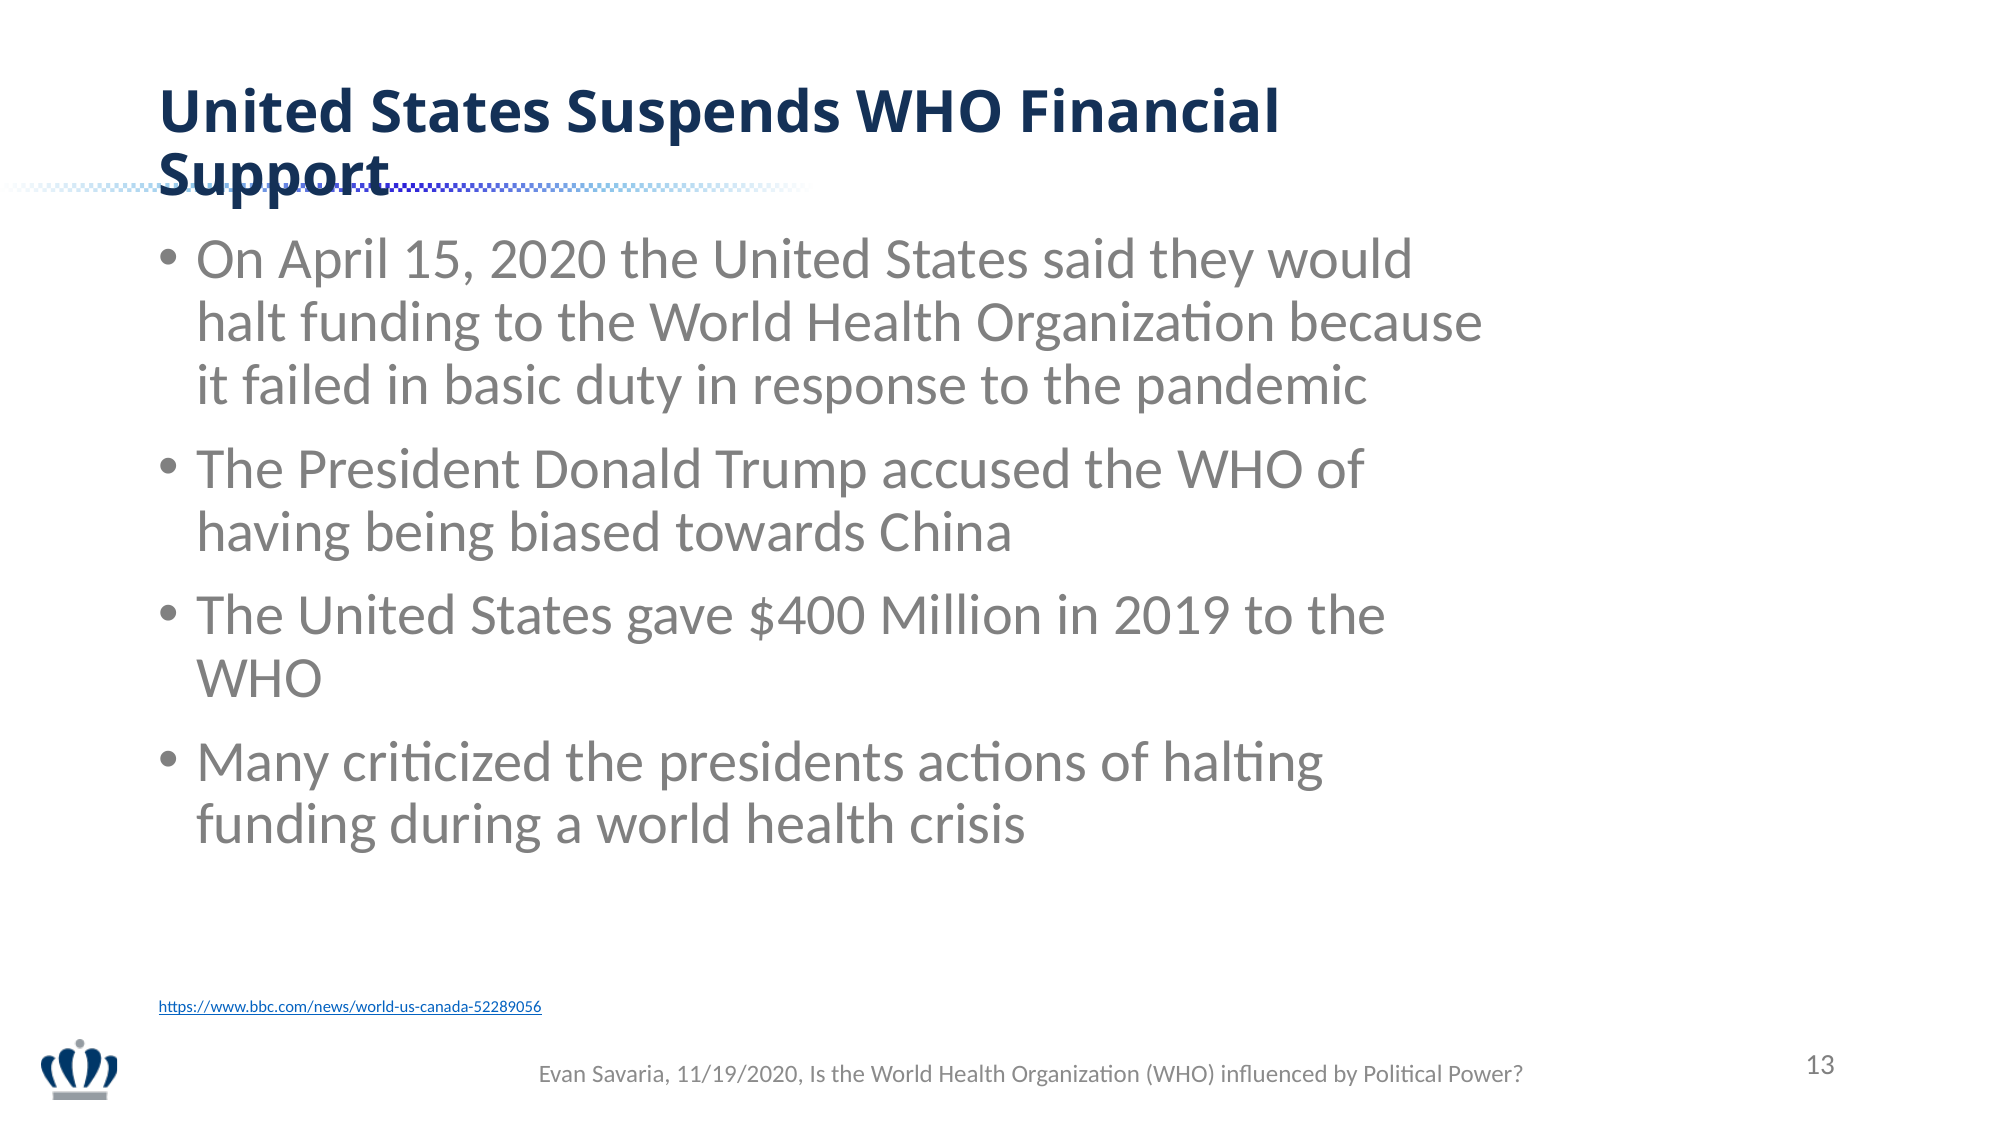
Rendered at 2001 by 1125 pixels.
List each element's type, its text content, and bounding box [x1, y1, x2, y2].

list On April 15, 2020 the United States said they would halt funding to the World Health Organization because it failed in basic duty in response to the pandemic The President Donald Trump accused the WHO of having being biased towards China The United States gave $400 Million in 2019 to the WHO Many criticized the presidents actions of halting funding during a world health crisis [143, 221, 1532, 975]
text_box 13 [1790, 1038, 1863, 1089]
text_box Evan Savaria, 11/19/2020, Is the World Health Organization (WHO) influenced by Political Power? [502, 1049, 1563, 1125]
list United States Suspends WHO Financial Support [143, 75, 1341, 220]
text_box https://www.bbc.com/news/world-us-canada-52289056 [143, 988, 1144, 1024]
